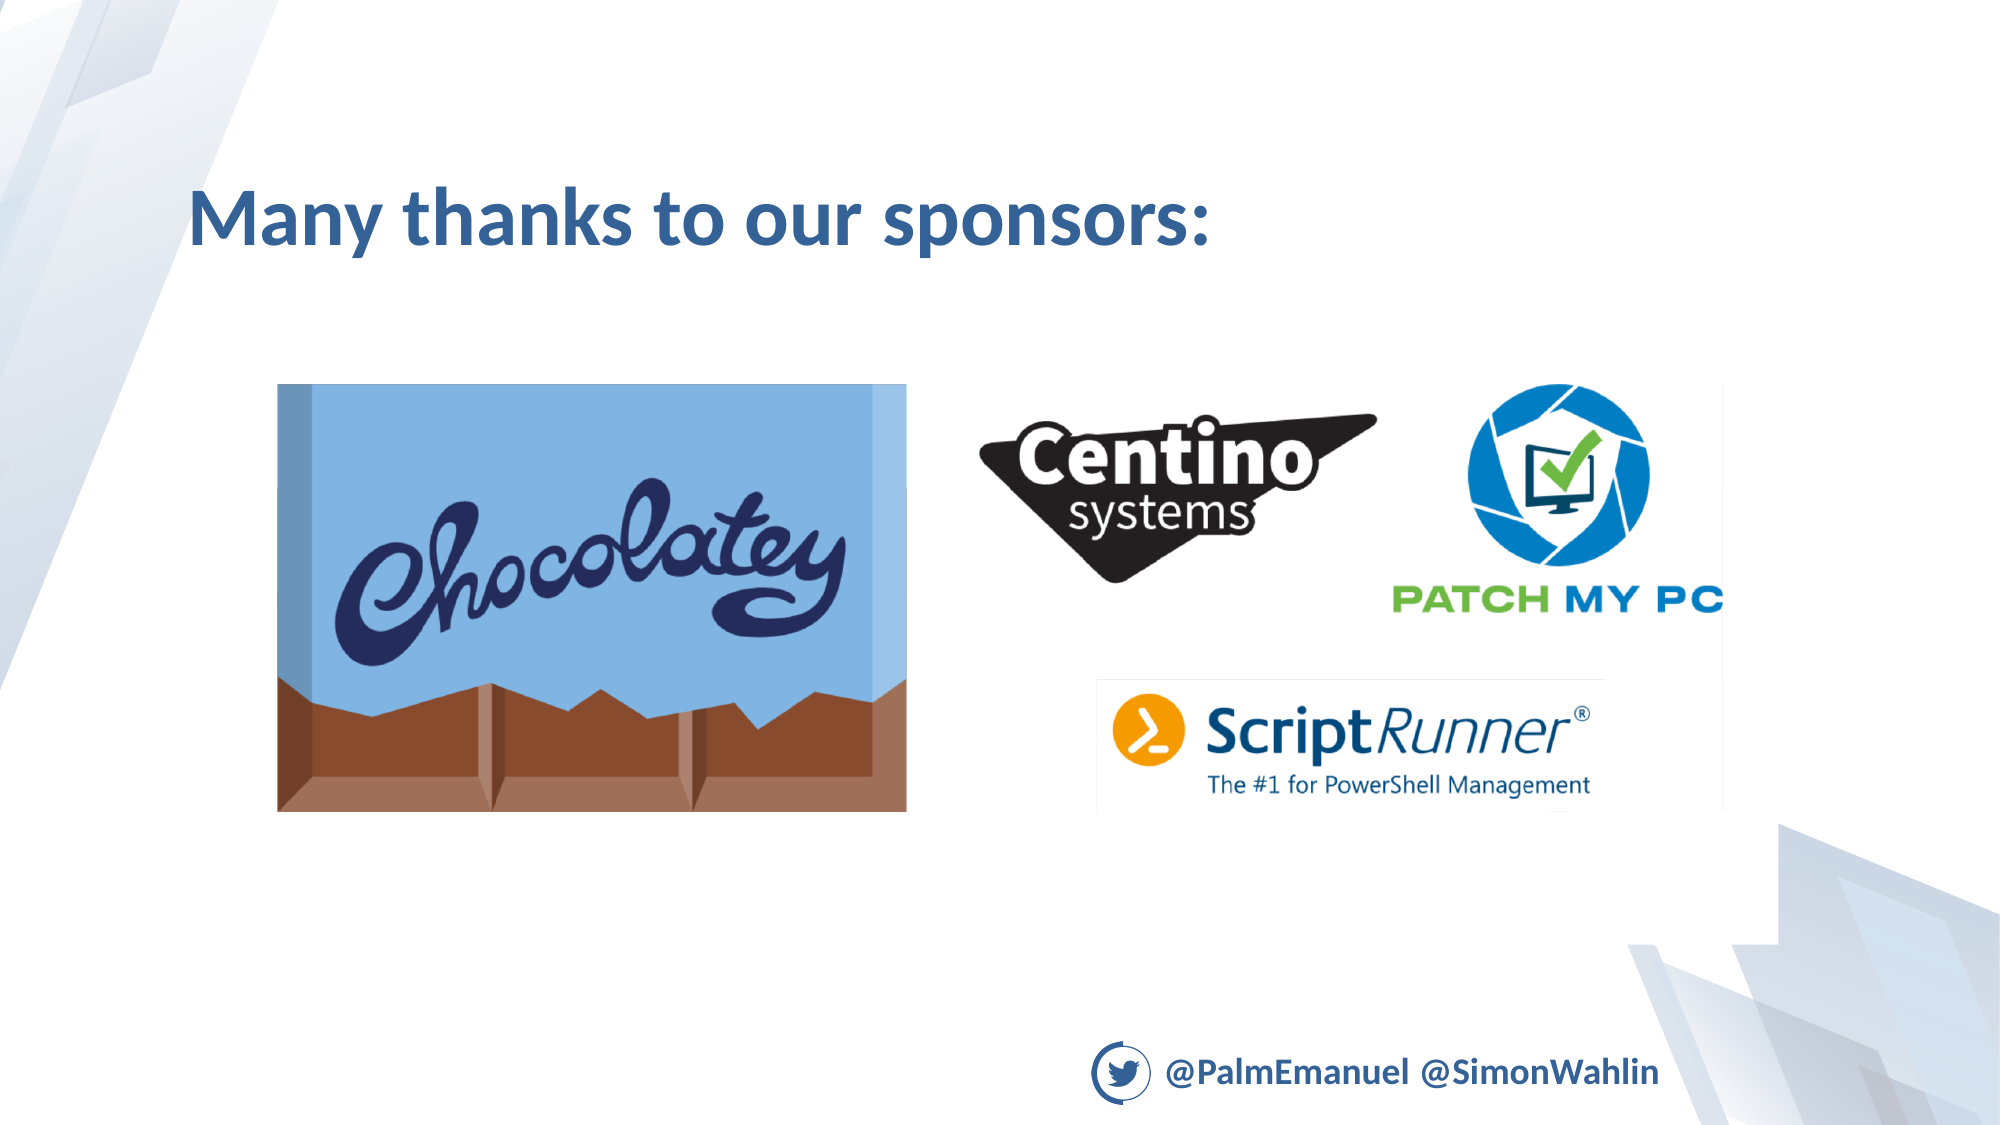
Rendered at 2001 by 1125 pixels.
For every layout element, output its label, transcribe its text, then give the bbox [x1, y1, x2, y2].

text_box Many thanks to our sponsors: [172, 154, 1795, 269]
picture [0, 0, 2000, 1125]
text_box [219, 269, 1779, 946]
